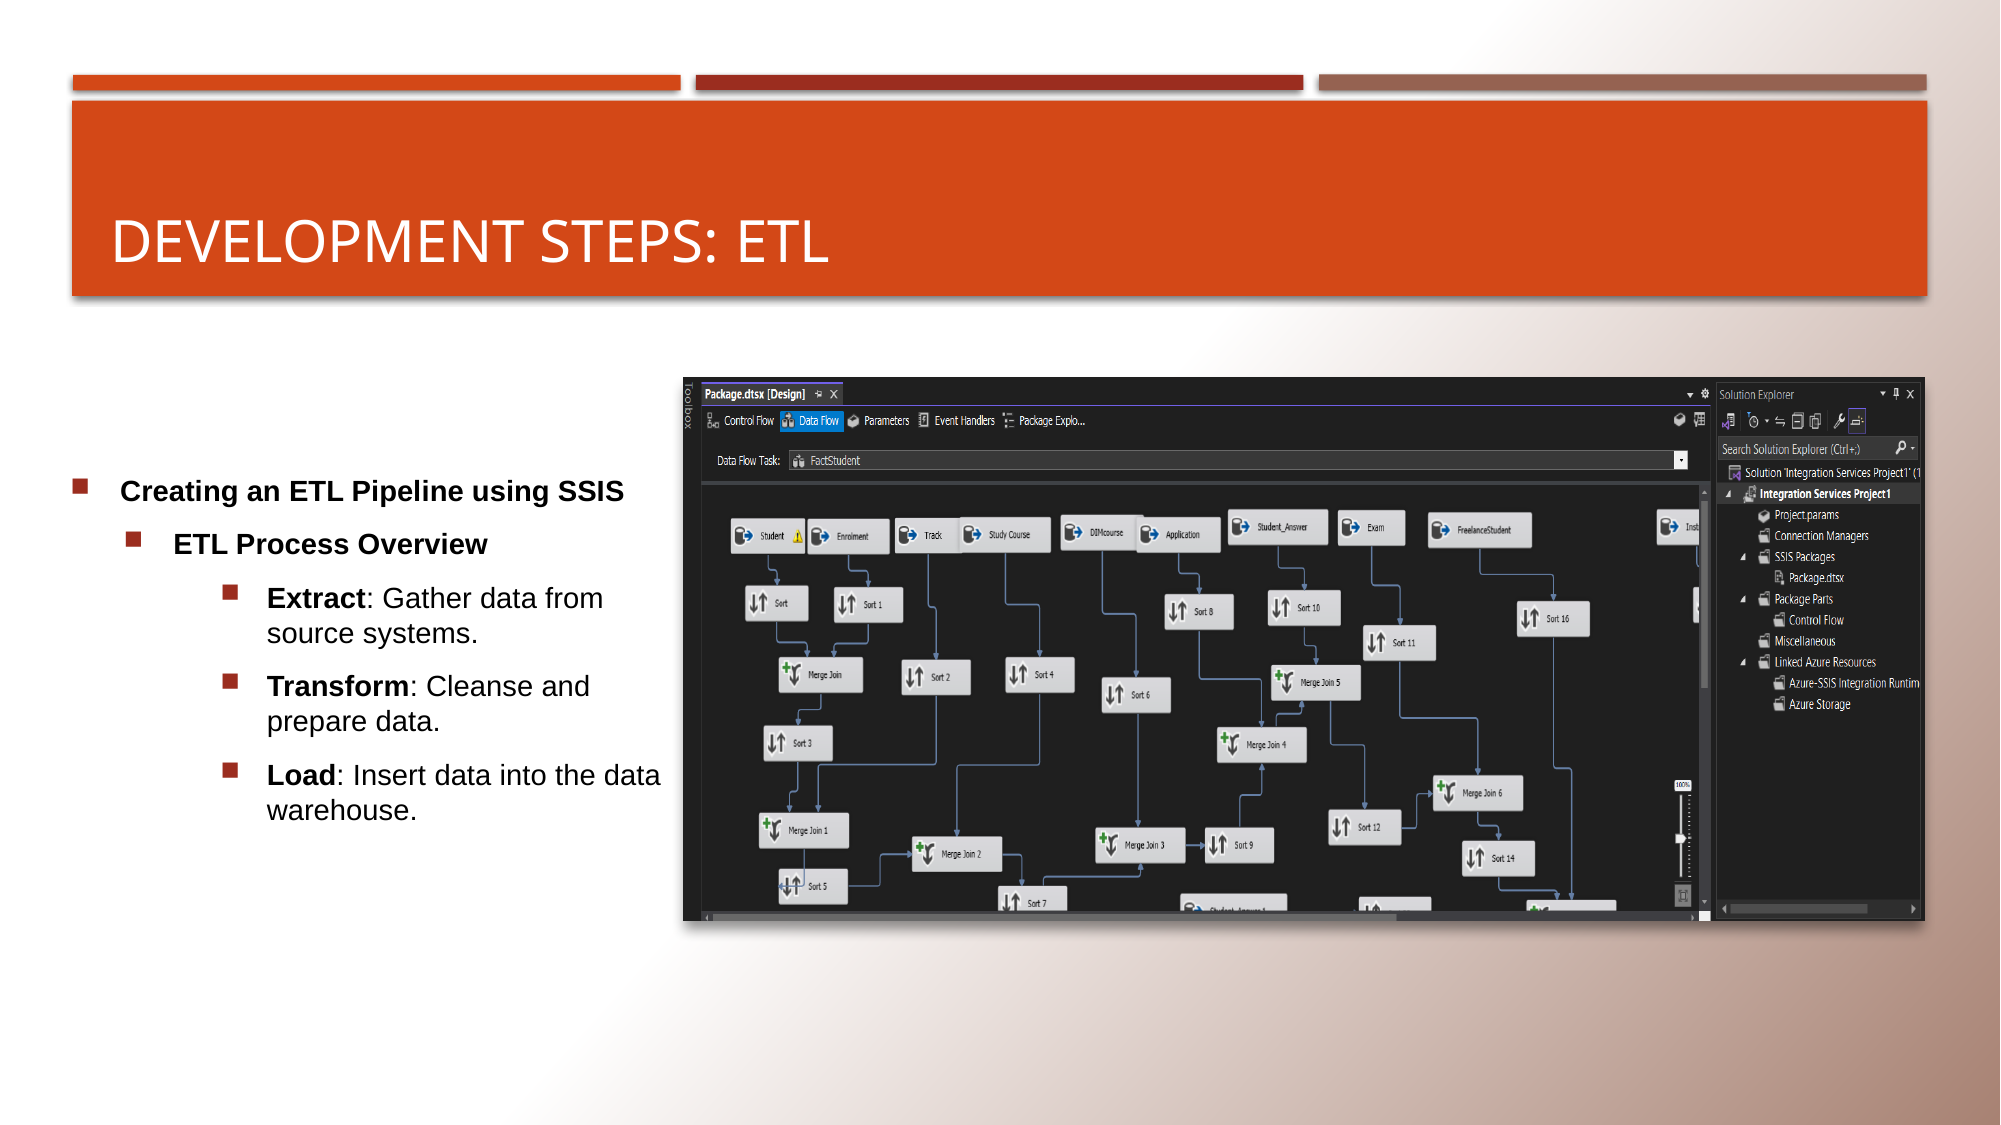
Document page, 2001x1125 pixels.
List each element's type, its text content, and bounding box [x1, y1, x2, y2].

list Creating an ETL Pipeline using SSIS ETL Process Overview Extract: Gather data from source systems. Transform: Cleanse and prepare data. Load: Insert data into the data warehouse. [54, 324, 684, 974]
title Development Steps: ETL [95, 115, 1905, 282]
picture [683, 376, 1926, 922]
